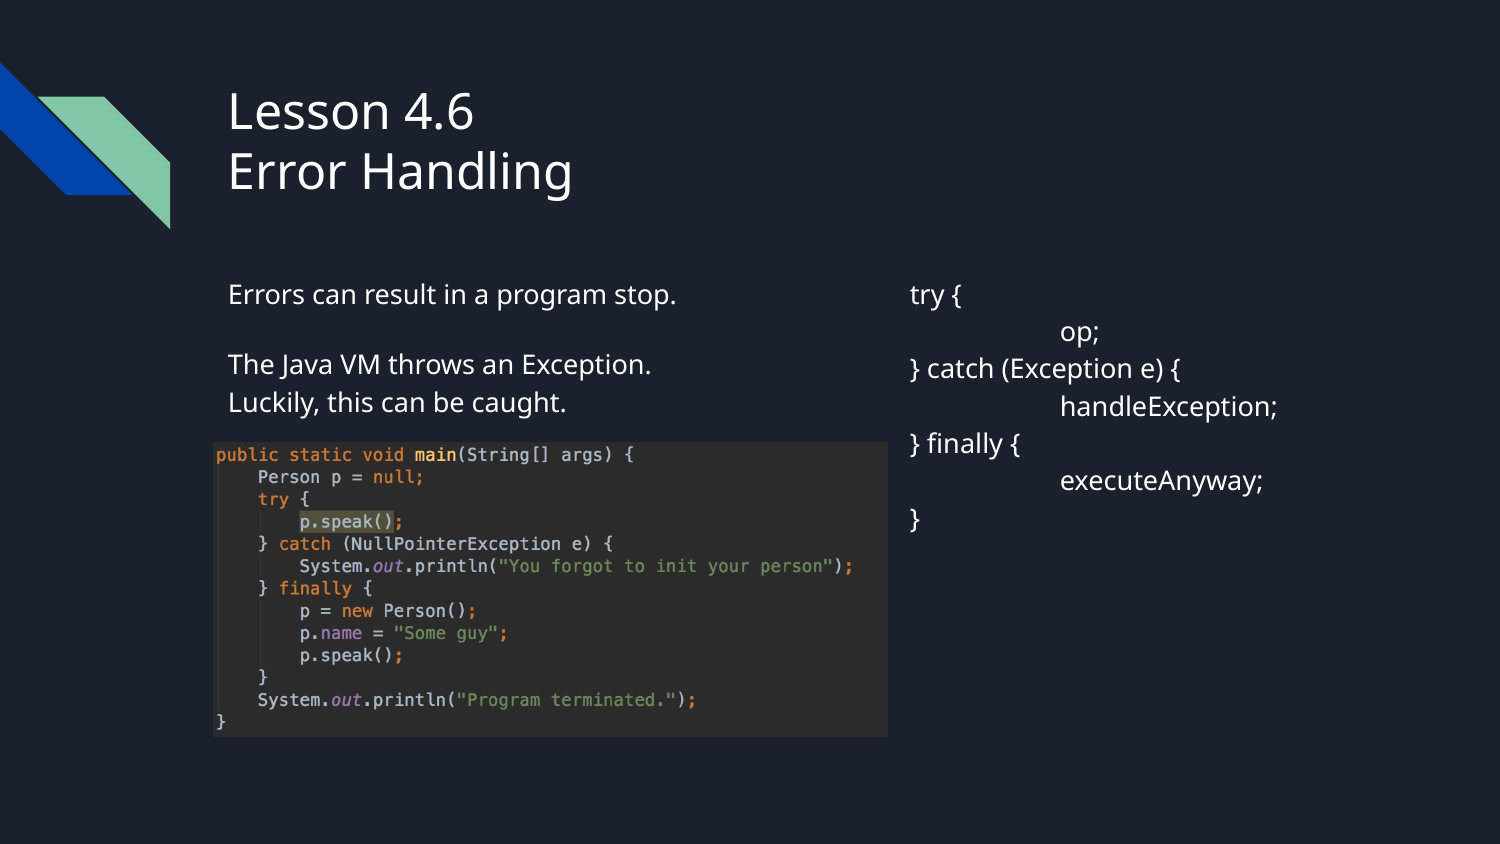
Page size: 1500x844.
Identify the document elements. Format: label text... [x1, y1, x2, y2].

title Lesson 4.6 Error Handling [212, 64, 1368, 215]
text_box try { op; } catch (Exception e) { handleException; } finally { executeAnyway; } [894, 257, 1368, 735]
list Errors can result in a program stop. The Java VM throws an Exception. Luckily, this can be caught. [212, 257, 775, 441]
picture [212, 442, 888, 737]
